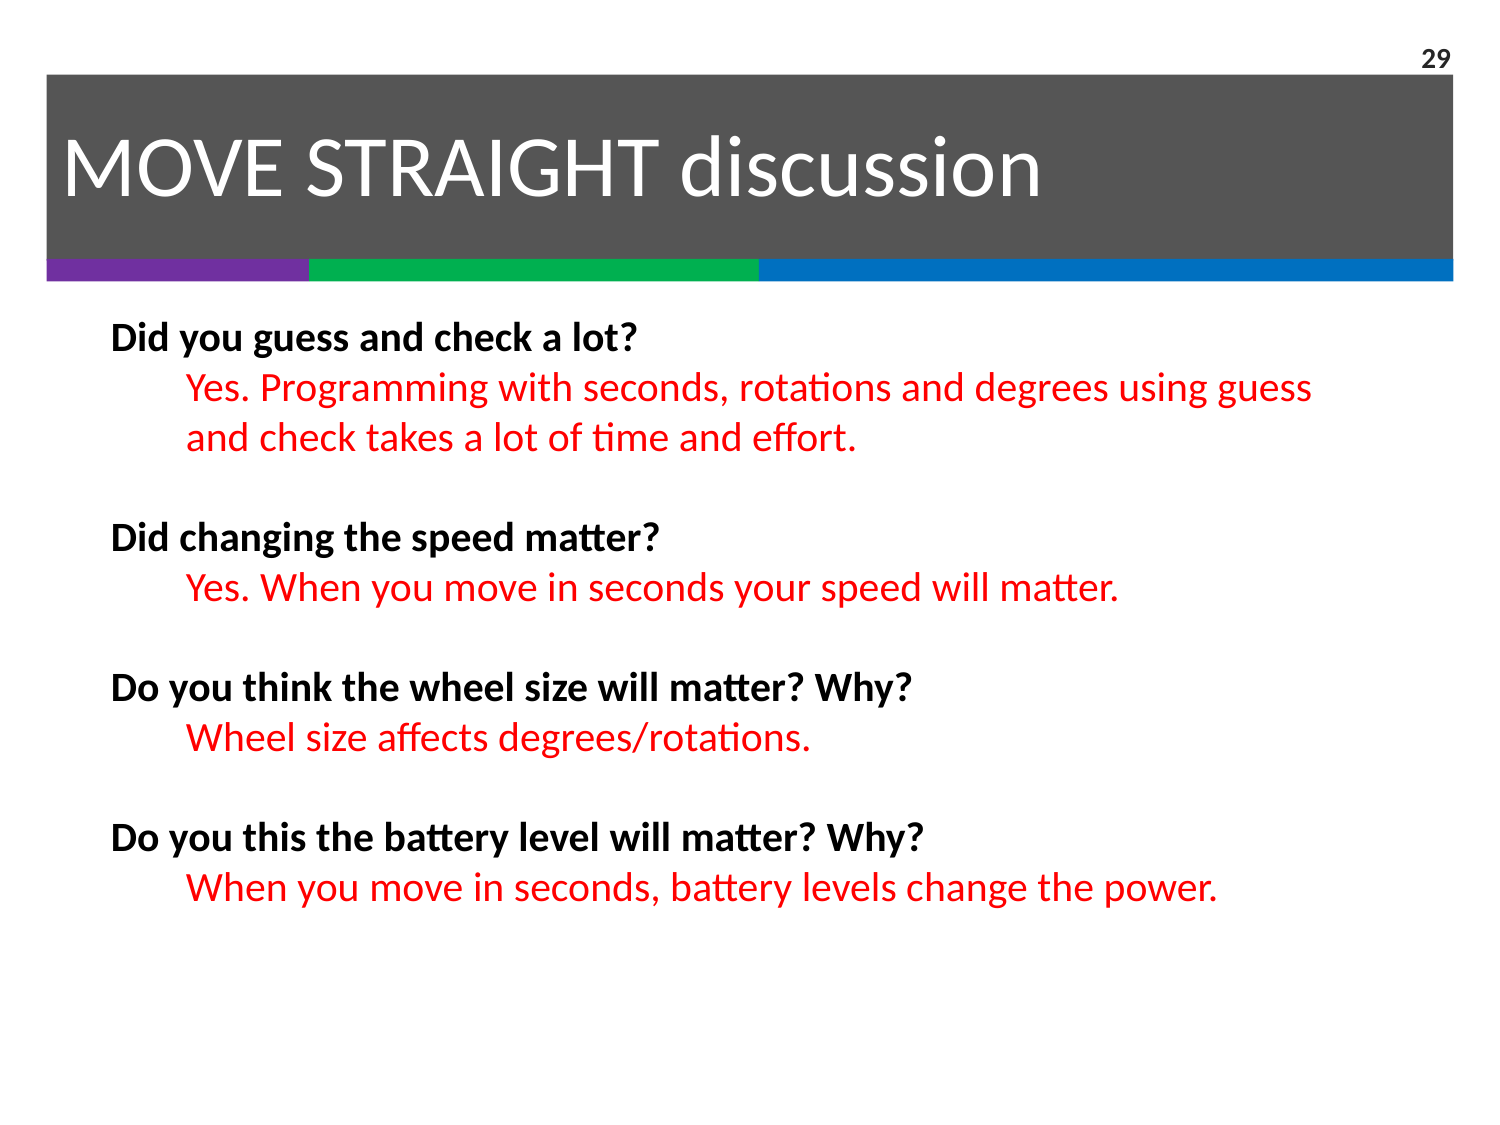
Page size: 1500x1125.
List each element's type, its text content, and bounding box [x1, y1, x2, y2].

title MOVE STRAIGHT discussion [46, 82, 1454, 242]
text_box Did you guess and check a lot? Yes. Programming with seconds, rotations and degrees using guess and check takes a lot of time and effort. Did changing the speed matter? Yes. When you move in seconds your speed will matter. Do you think the wheel size will matter? Why? Wheel size affects degrees/rotations. Do you this the battery level will matter? Why? When you move in seconds, battery levels change the power. [96, 301, 1401, 917]
slide_number 29 [1362, 27, 1466, 87]
